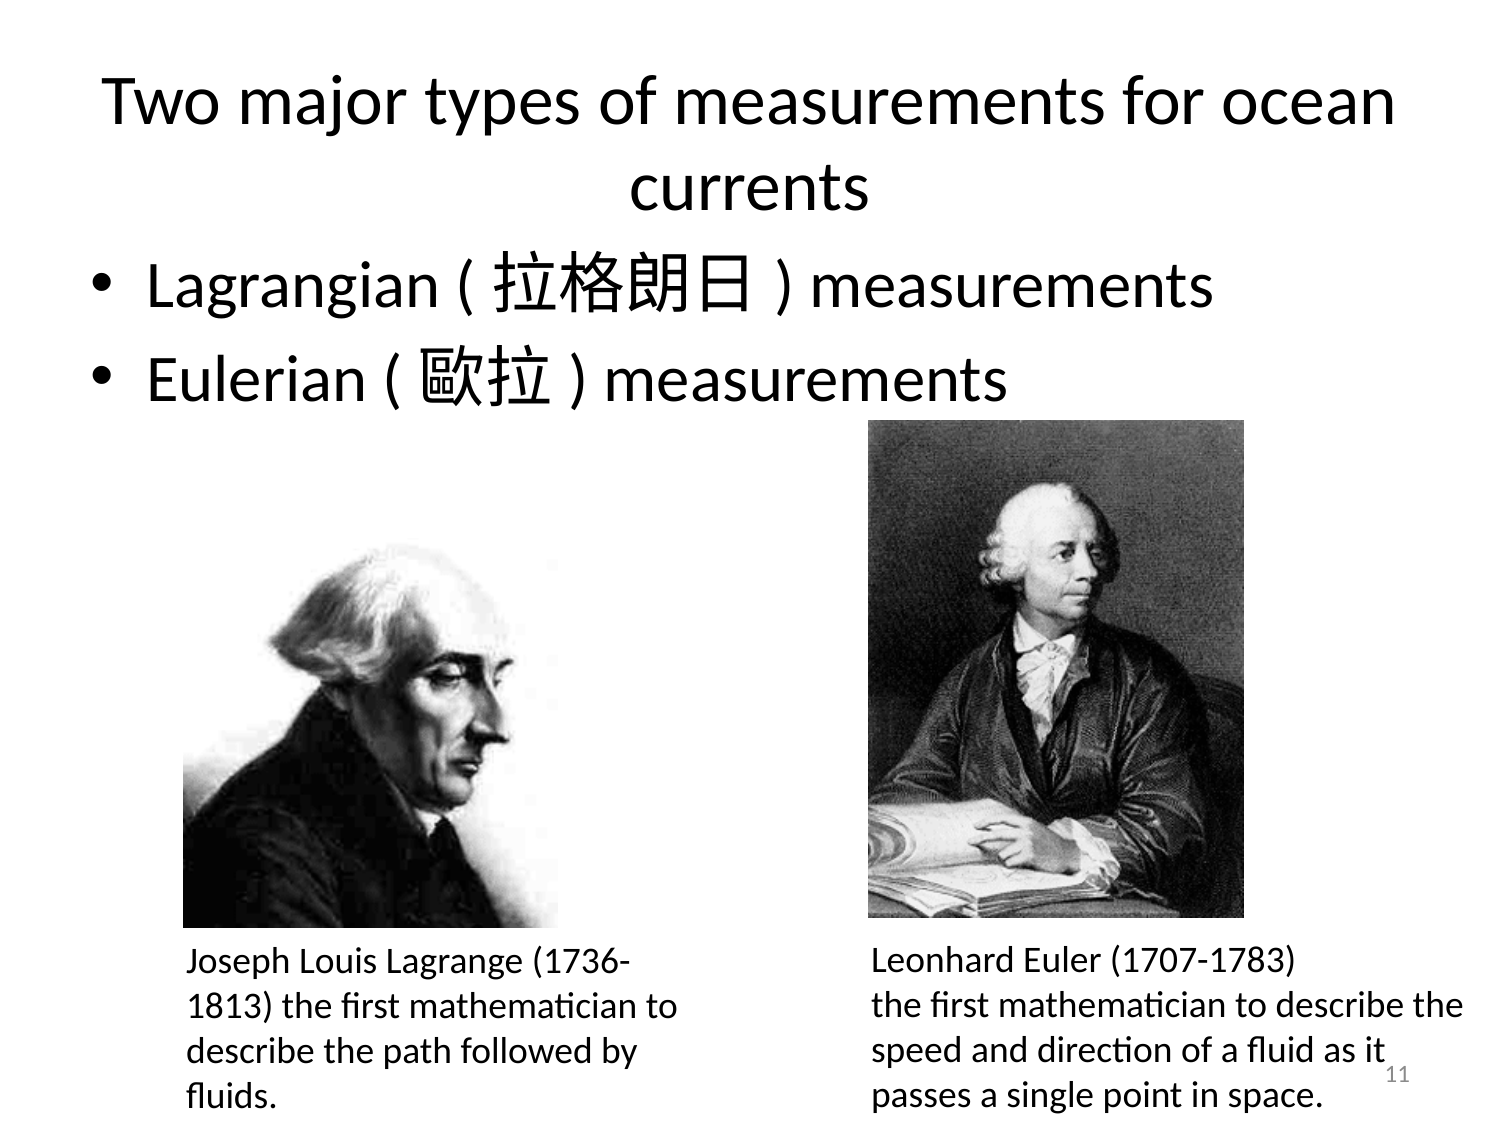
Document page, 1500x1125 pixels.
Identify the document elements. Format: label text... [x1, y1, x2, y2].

text_box Joseph Louis Lagrange (1736-1813) the first mathematician to describe the path followed by fluids. [171, 928, 727, 1124]
text_box Leonhard Euler (1707-1783) the first mathematician to describe the speed and direction of a fluid as it passes a single point in space. [856, 928, 1500, 1123]
slide_number 11 [1074, 1042, 1425, 1103]
title Two major types of measurements for ocean currents [75, 45, 1425, 233]
picture [867, 420, 1244, 918]
picture [182, 538, 559, 929]
list Lagrangian (拉格朗日) measurements Eulerian (歐拉) measurements [75, 233, 1425, 976]
